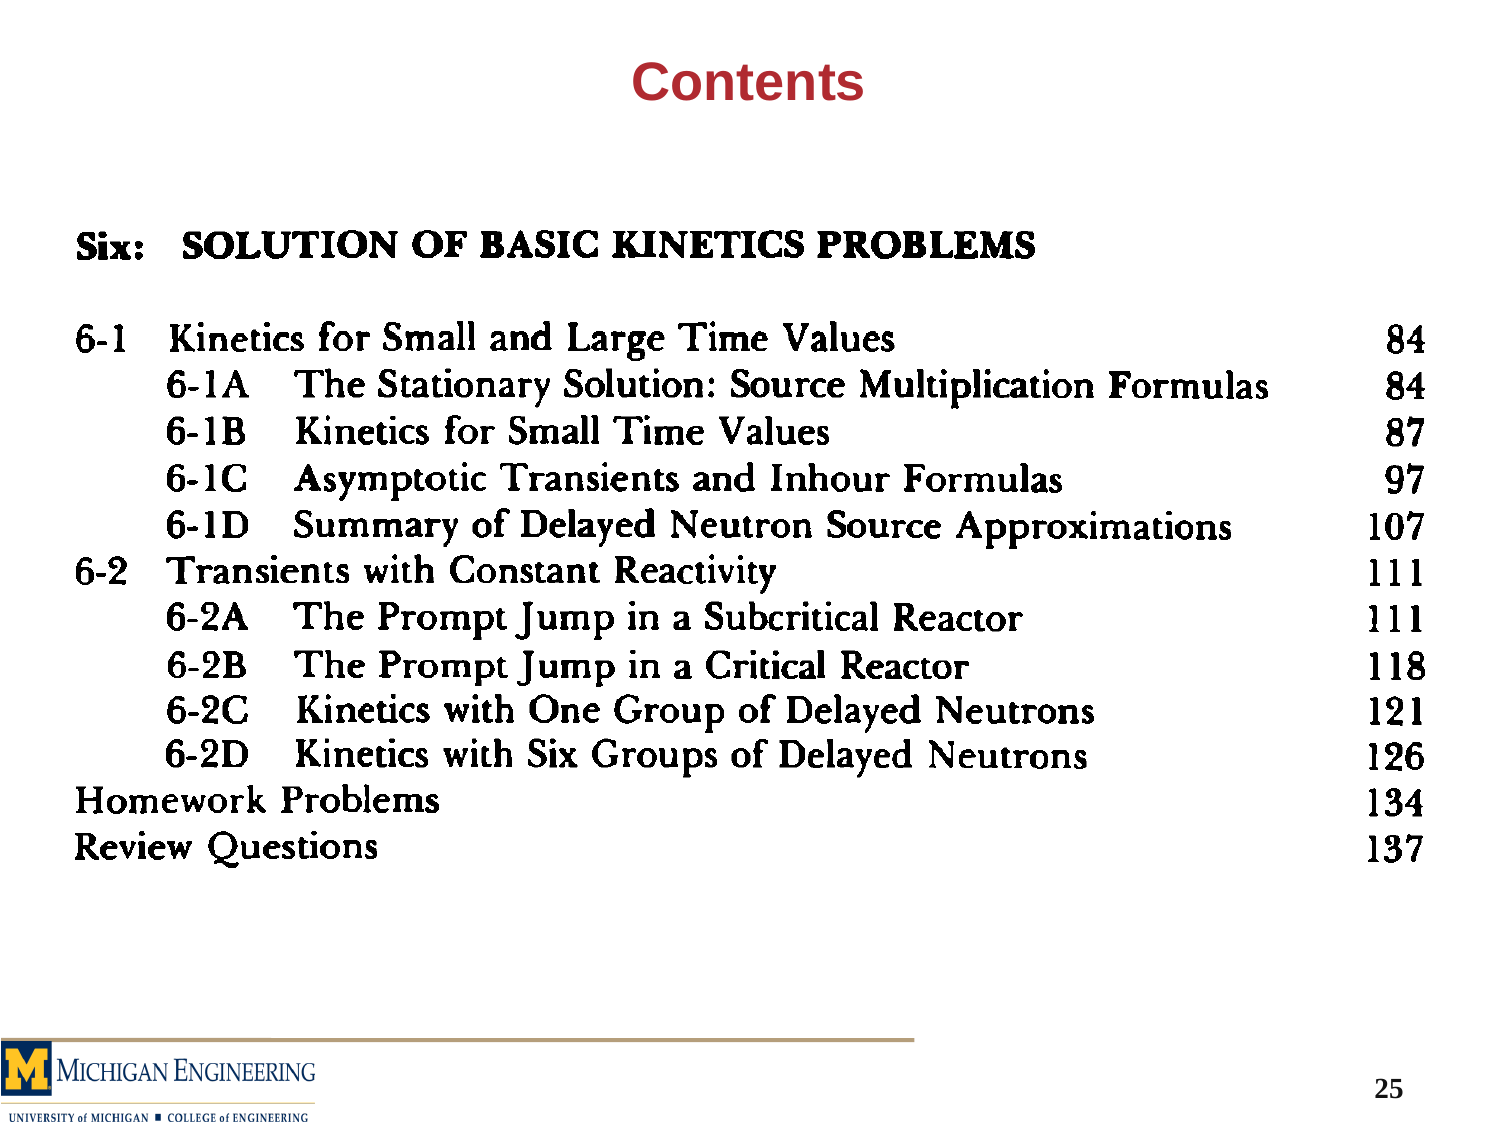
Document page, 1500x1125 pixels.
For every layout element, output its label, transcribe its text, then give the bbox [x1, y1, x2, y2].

title Contents [55, 53, 1443, 122]
picture [1, 1041, 315, 1122]
picture [12, 193, 1488, 932]
